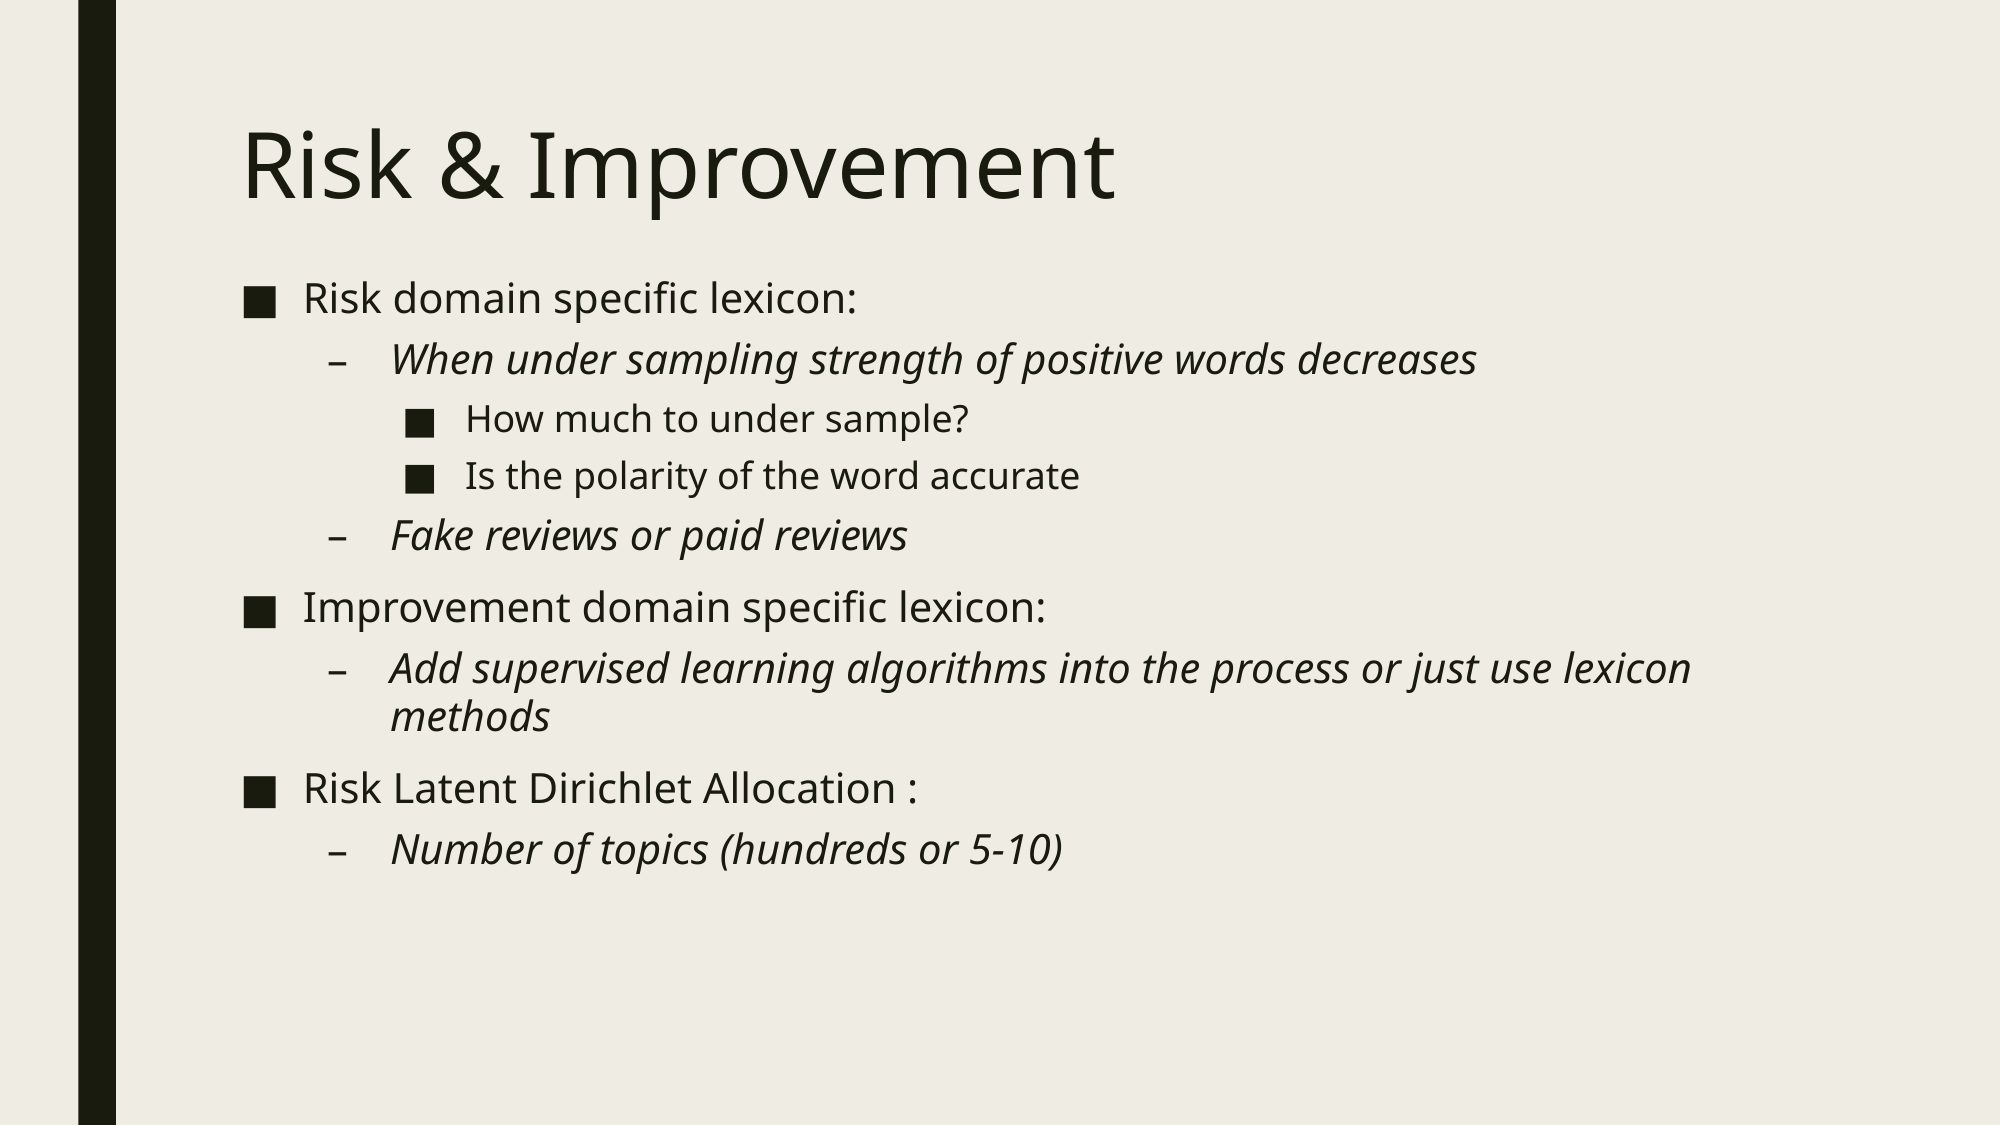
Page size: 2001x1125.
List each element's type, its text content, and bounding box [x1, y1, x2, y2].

list Risk domain specific lexicon: When under sampling strength of positive words decreases How much to under sample? Is the polarity of the word accurate Fake reviews or paid reviews Improvement domain specific lexicon: Add supervised learning algorithms into the process or just use lexicon methods Risk Latent Dirichlet Allocation : Number of topics (hundreds or 5-10) [225, 268, 1837, 1041]
title Risk & Improvement [225, 112, 1800, 255]
